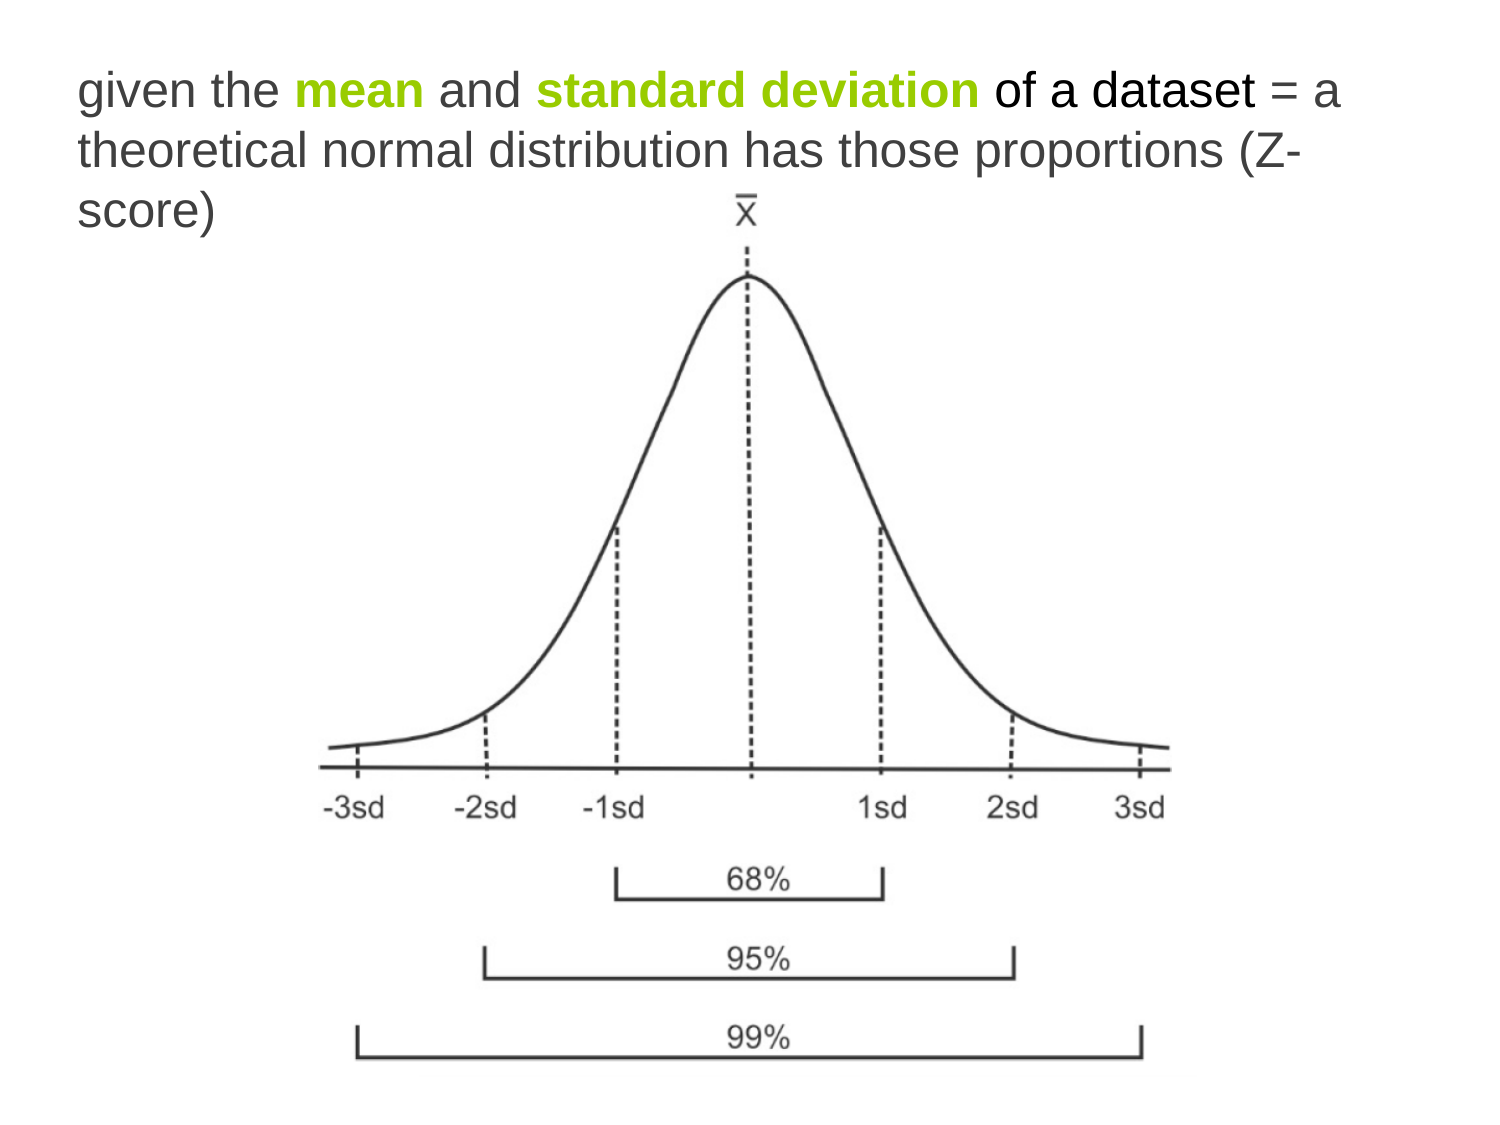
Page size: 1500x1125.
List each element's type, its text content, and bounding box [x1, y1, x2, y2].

text_box given the mean and standard deviation of a dataset = a theoretical normal distribution has those proportions (Z-score) [62, 50, 1400, 313]
picture [265, 180, 1198, 1078]
